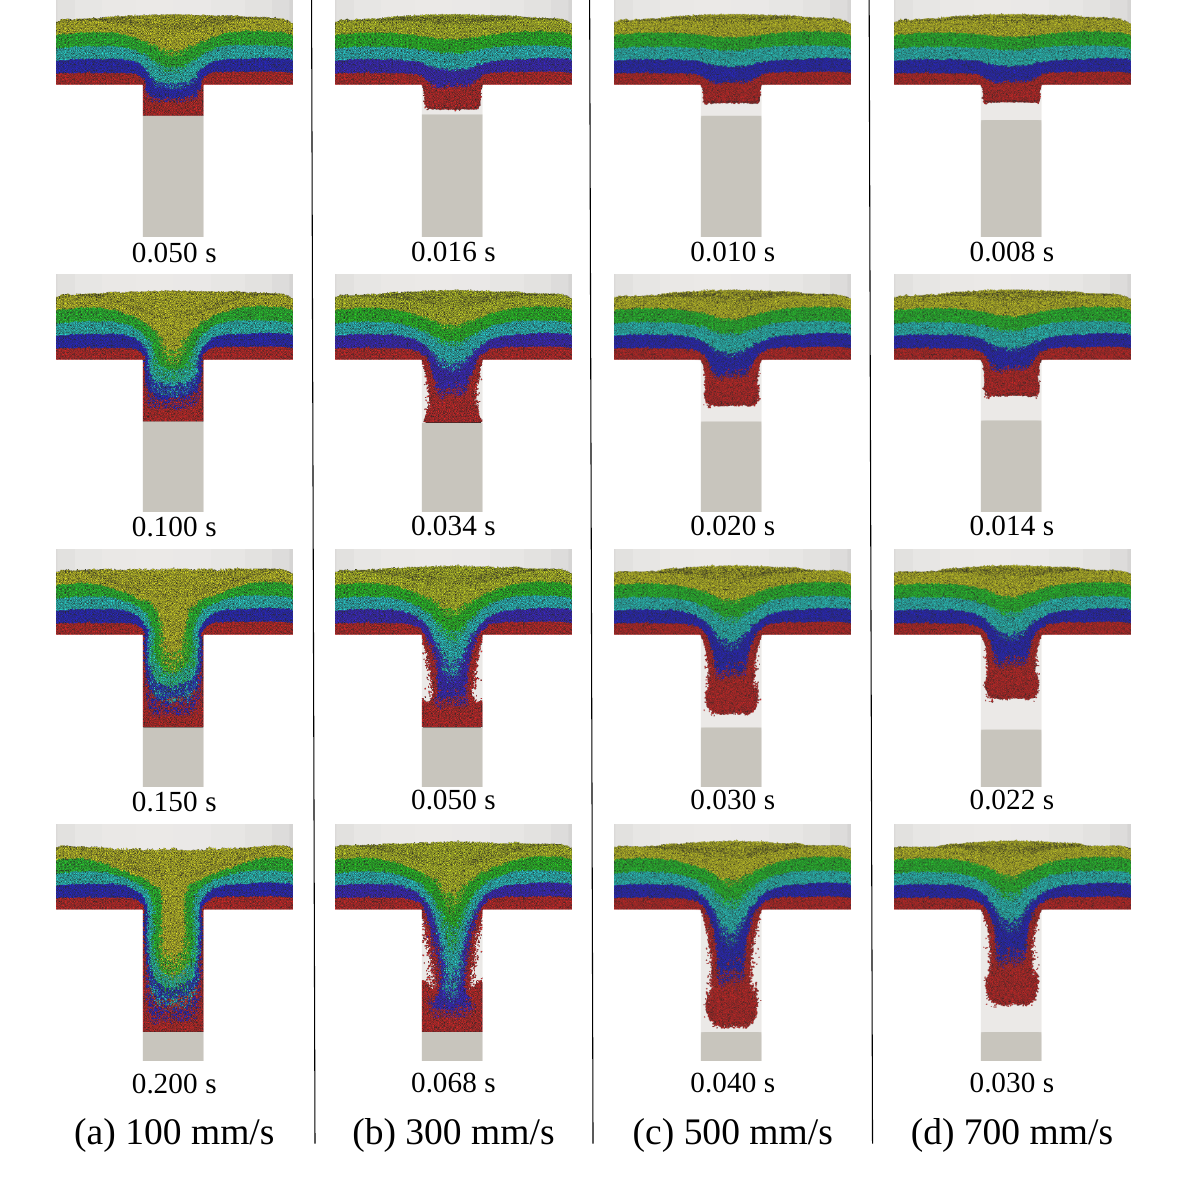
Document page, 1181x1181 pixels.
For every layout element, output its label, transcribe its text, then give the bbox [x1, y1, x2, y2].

text_box 0.008 s [894, 237, 1131, 274]
text_box 0.150 s [56, 787, 293, 824]
picture [614, 0, 851, 237]
picture [894, 0, 1131, 237]
picture [56, 824, 293, 1062]
text_box 0.050 s [56, 237, 293, 274]
text_box 0.014 s [894, 512, 1131, 549]
text_box (a) 100 mm/s [56, 1108, 293, 1160]
text_box 0.030 s [614, 787, 851, 823]
picture [56, 549, 293, 787]
picture [335, 824, 572, 1062]
picture [335, 549, 572, 787]
picture [614, 274, 851, 512]
text_box 0.016 s [335, 237, 572, 274]
picture [614, 824, 851, 1062]
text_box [311, 0, 315, 1144]
text_box 0.050 s [335, 787, 572, 823]
picture [335, 274, 572, 512]
text_box (d) 700 mm/s [894, 1106, 1131, 1160]
text_box (b) 300 mm/s [335, 1106, 572, 1160]
picture [894, 549, 1131, 787]
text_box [869, 0, 873, 1144]
picture [56, 0, 293, 237]
text_box 0.100 s [56, 512, 293, 549]
text_box 0.022 s [894, 787, 1131, 823]
text_box 0.010 s [614, 237, 851, 274]
text_box (c) 500 mm/s [614, 1106, 851, 1160]
picture [614, 549, 851, 787]
text_box 0.068 s [335, 1062, 572, 1106]
picture [894, 274, 1131, 512]
text_box 0.030 s [894, 1062, 1131, 1106]
picture [56, 274, 293, 512]
text_box 0.020 s [614, 512, 851, 549]
text_box 0.040 s [614, 1062, 851, 1106]
picture [335, 0, 572, 237]
text_box 0.200 s [56, 1062, 293, 1108]
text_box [589, 0, 594, 1144]
text_box 0.034 s [335, 512, 572, 549]
picture [894, 824, 1131, 1062]
